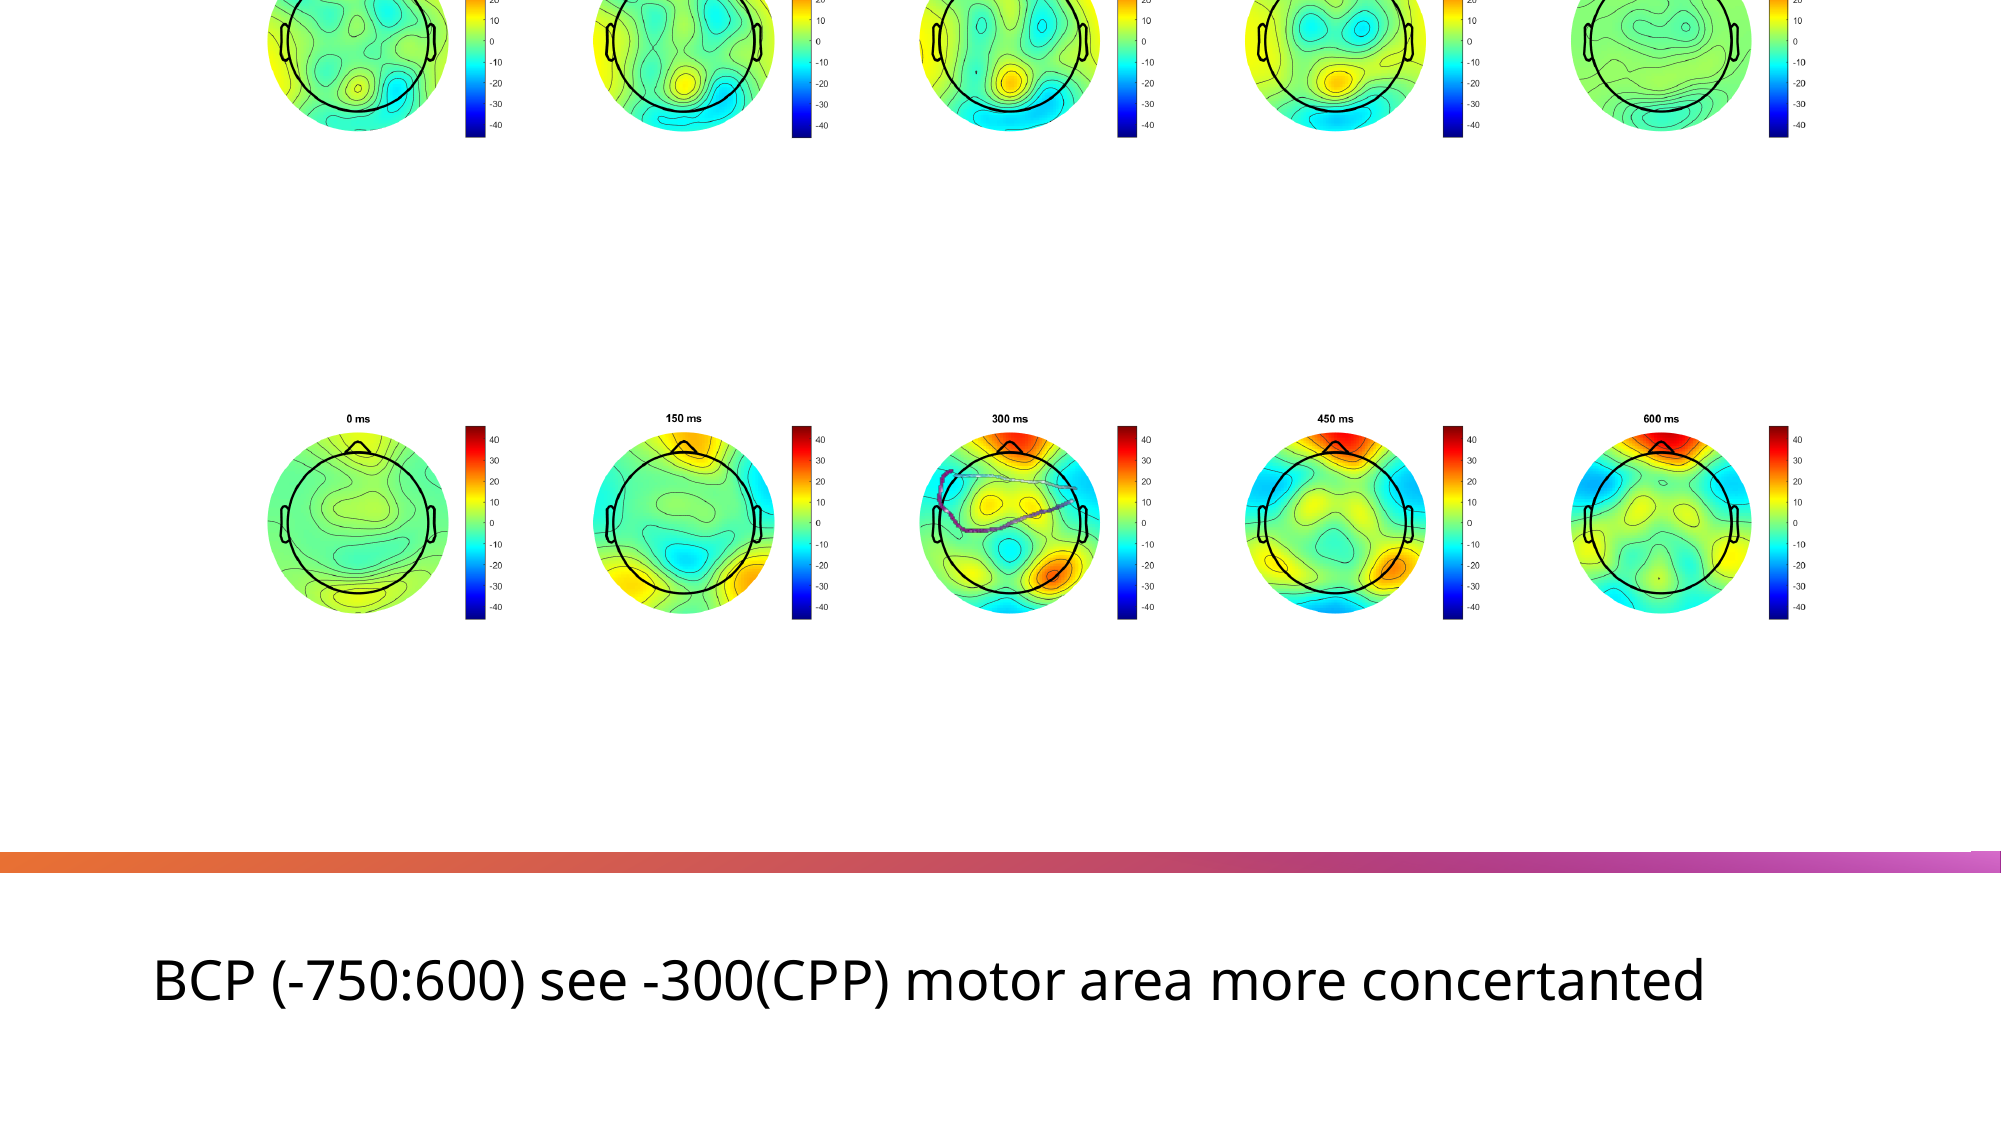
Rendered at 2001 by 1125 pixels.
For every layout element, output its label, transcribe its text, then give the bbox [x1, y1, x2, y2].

picture [0, 0, 2000, 853]
title BCP (-750:600) see -300(CPP) motor area more concertanted [137, 916, 1753, 1049]
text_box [0, 851, 2000, 873]
